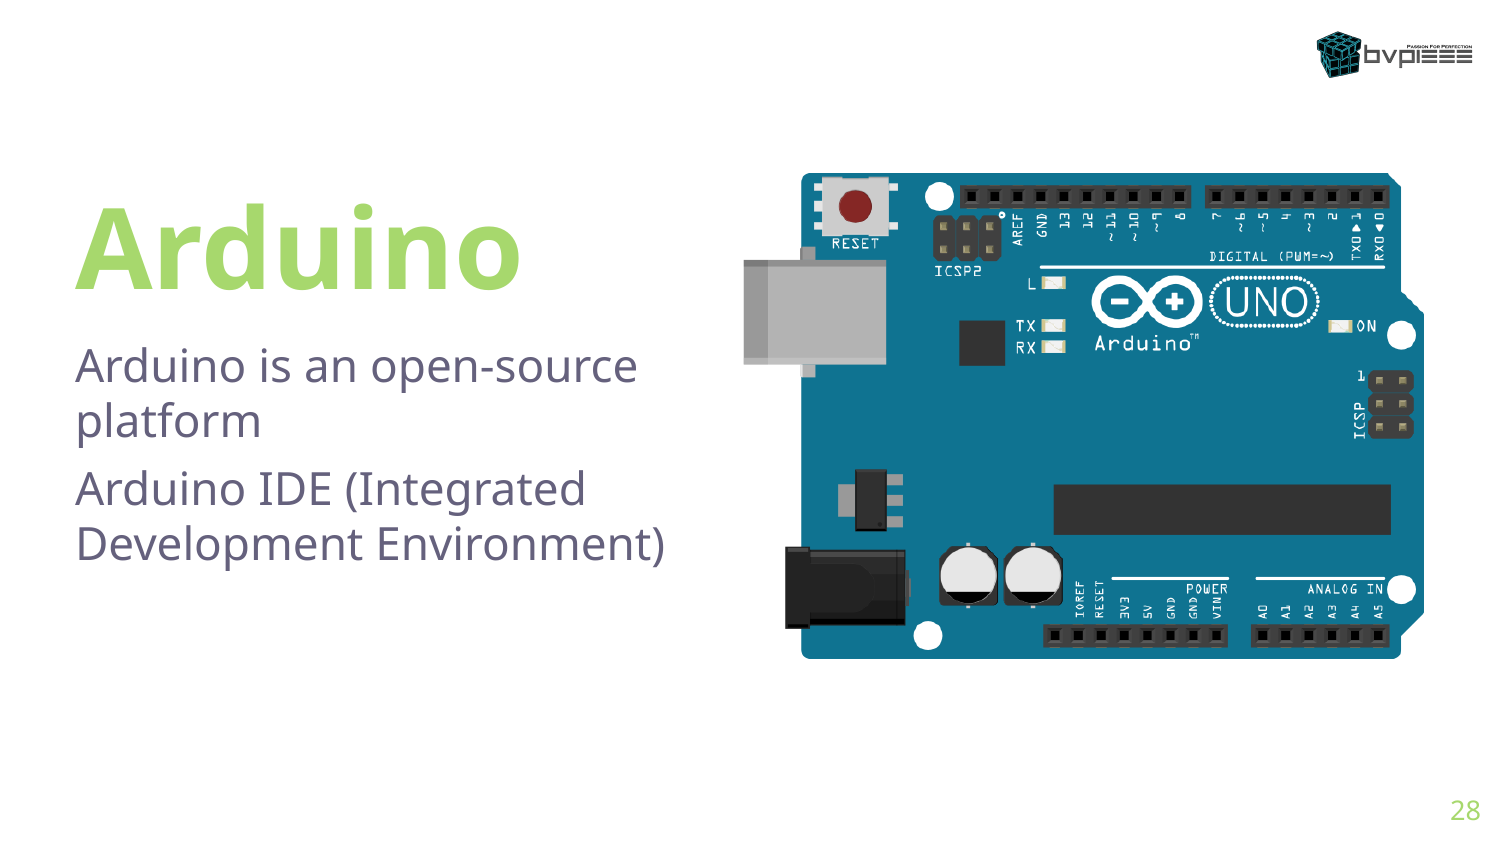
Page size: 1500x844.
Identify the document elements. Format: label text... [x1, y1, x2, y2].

picture [743, 173, 1424, 661]
title Arduino [75, 171, 1163, 312]
slide_number ‹#› [1391, 779, 1482, 844]
subtitle Arduino is an open-source platform Arduino IDE (Integrated Development Environment) [75, 336, 755, 741]
picture [1311, 19, 1482, 85]
